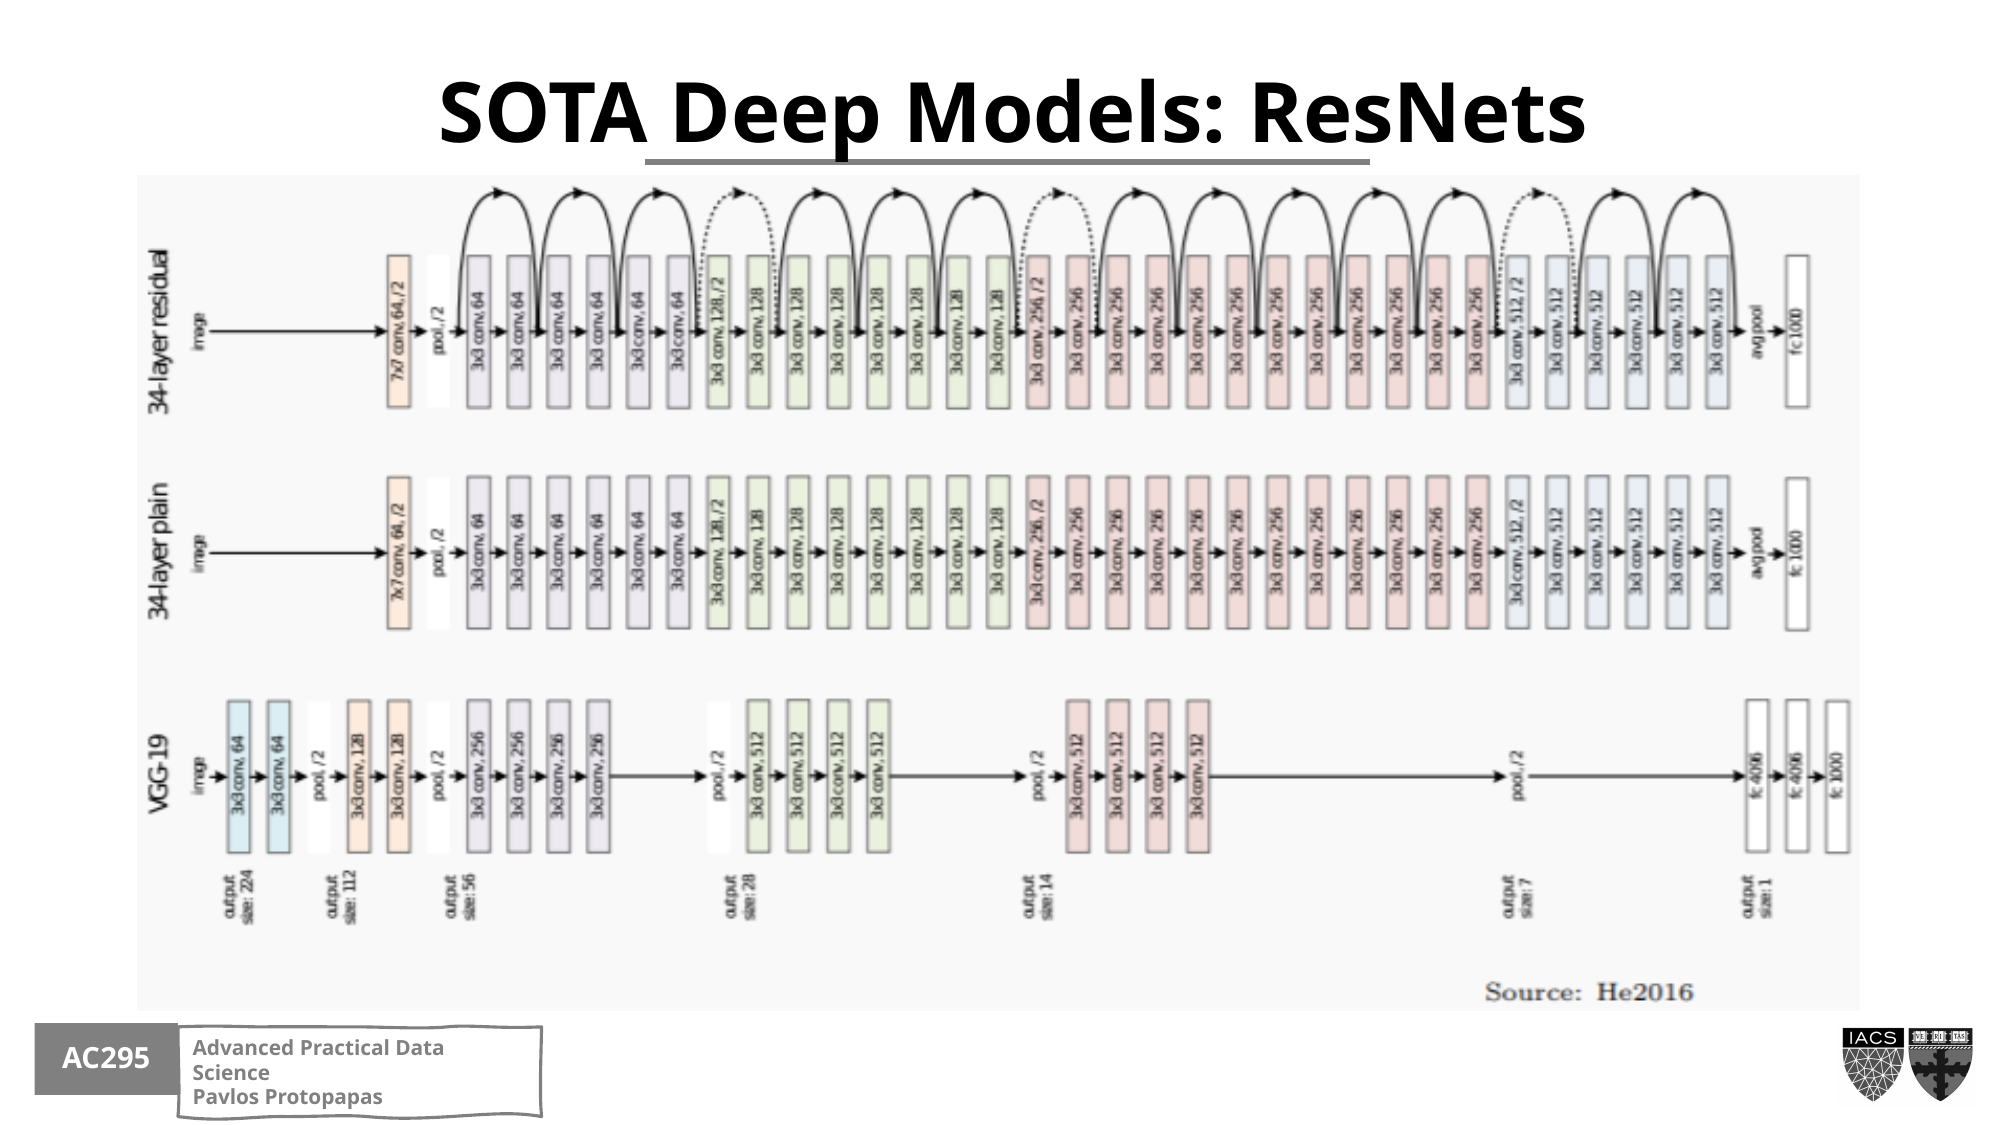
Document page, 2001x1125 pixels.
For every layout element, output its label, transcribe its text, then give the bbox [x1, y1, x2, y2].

picture [136, 175, 1860, 1011]
list SOTA Deep Models: ResNets [190, 51, 1838, 158]
picture [1838, 1023, 1977, 1107]
